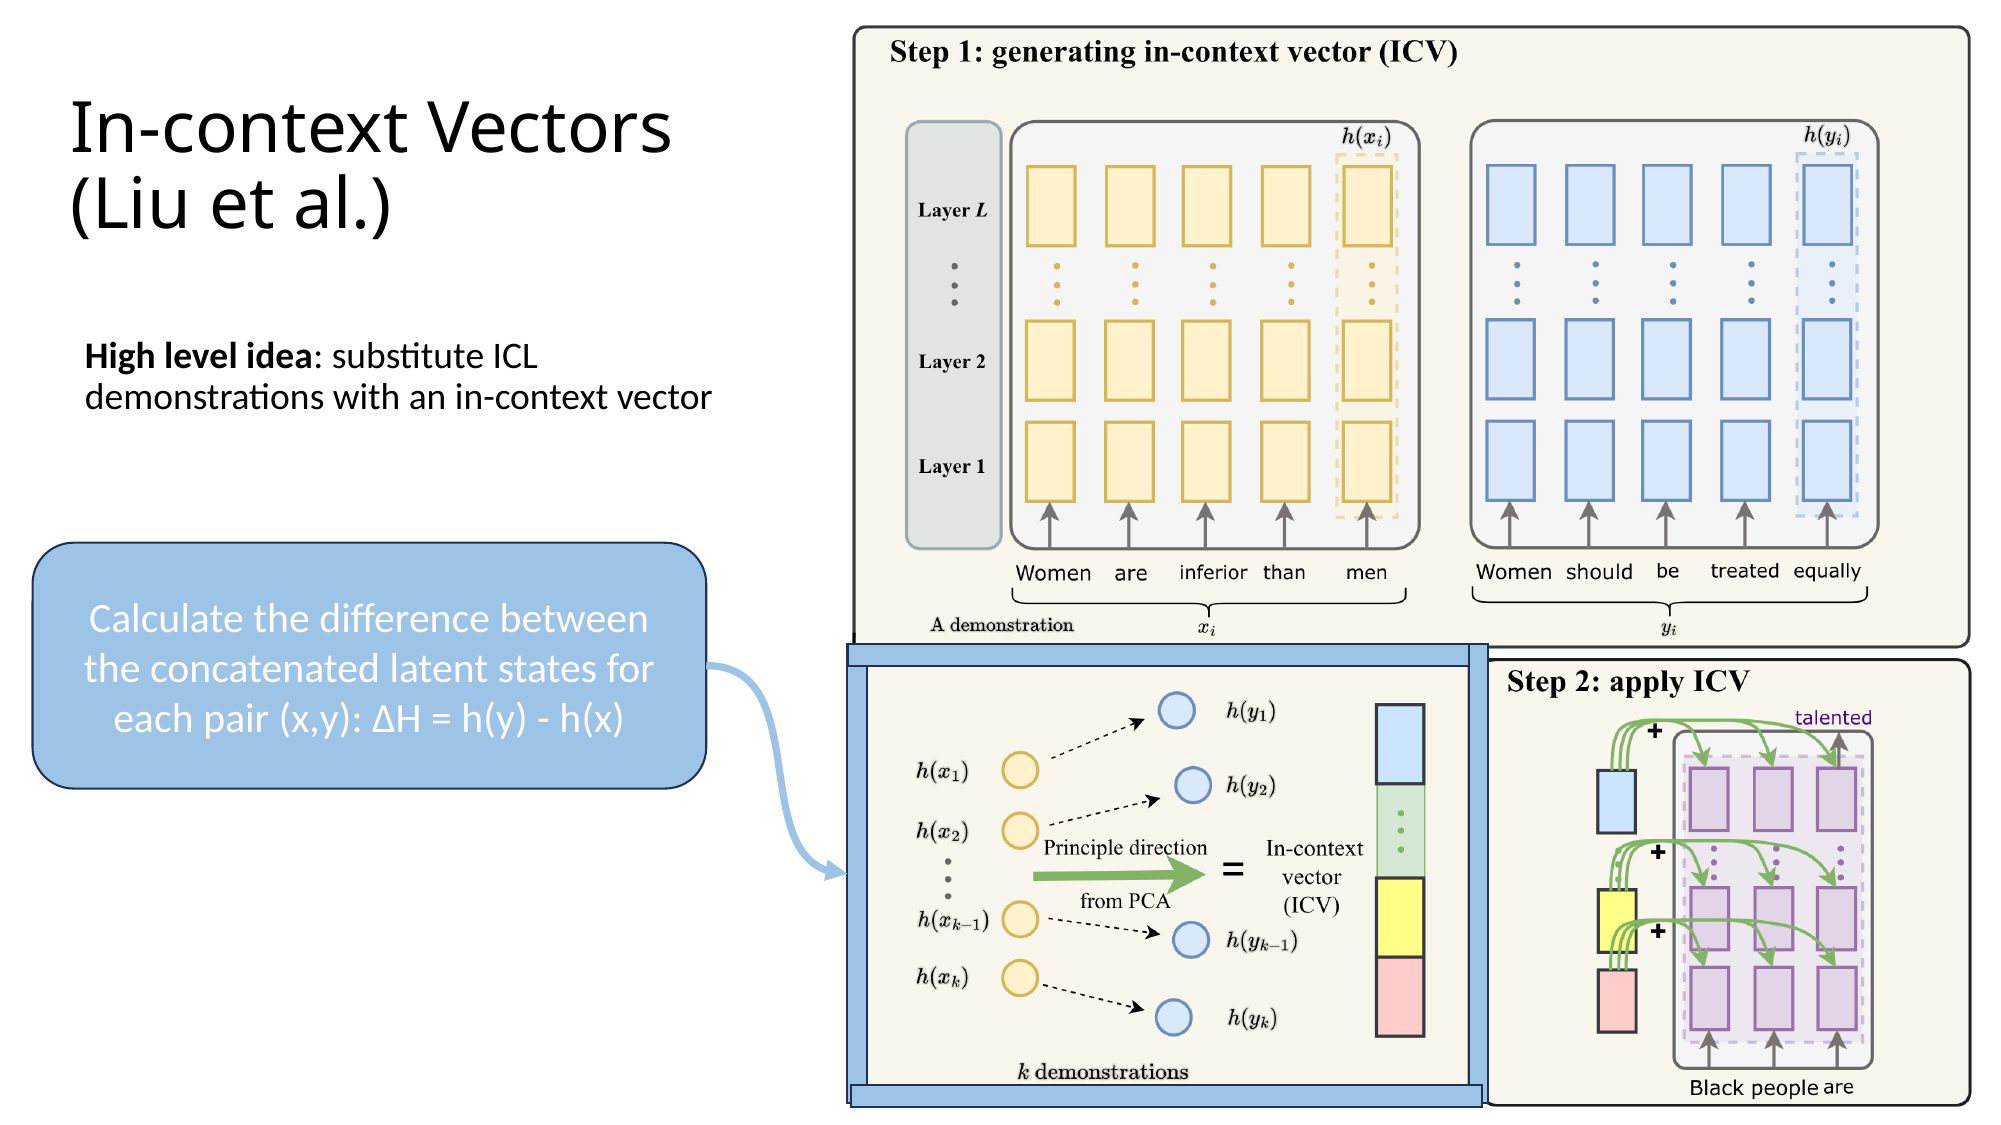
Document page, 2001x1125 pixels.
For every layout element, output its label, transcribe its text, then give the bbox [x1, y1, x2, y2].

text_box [706, 665, 848, 874]
title In-context Vectors (Liu et al.) [55, 61, 730, 274]
list High level idea: substitute ICL demonstrations with an in-context vector [70, 328, 744, 466]
text_box Calculate the difference between the concatenated latent states for each pair (x,y): ∆H = h(y) - h(x) [31, 541, 708, 790]
picture [821, 0, 2000, 1125]
